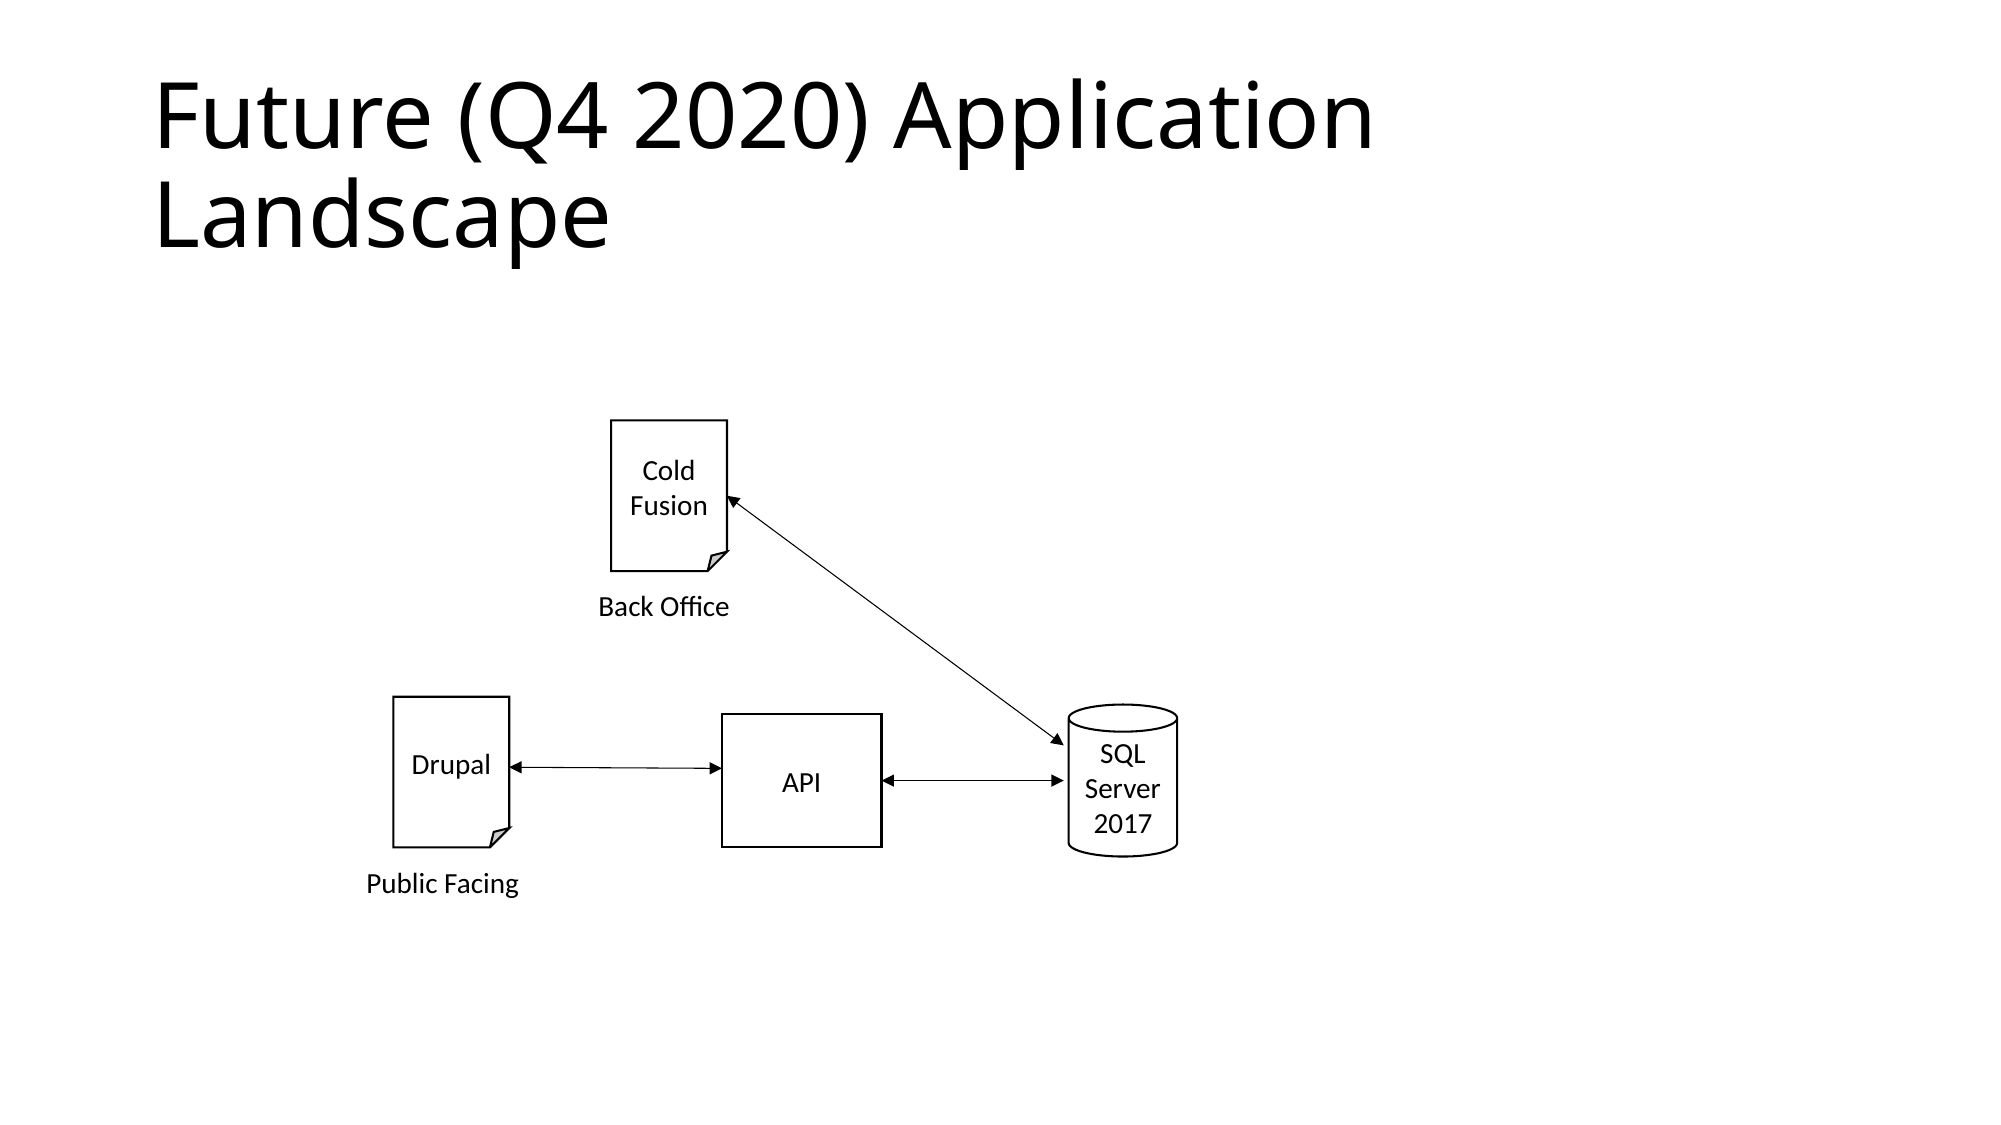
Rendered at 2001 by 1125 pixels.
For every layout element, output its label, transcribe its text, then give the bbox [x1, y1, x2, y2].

text_box SQL Server 2017 [1067, 703, 1179, 858]
title Future (Q4 2020) Application Landscape [137, 59, 1863, 278]
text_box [726, 495, 1064, 746]
text_box Back Office [583, 579, 726, 630]
text_box Public Facing [351, 856, 534, 907]
text_box Drupal [392, 695, 513, 849]
text_box API [721, 713, 883, 848]
text_box Cold Fusion [610, 419, 729, 573]
